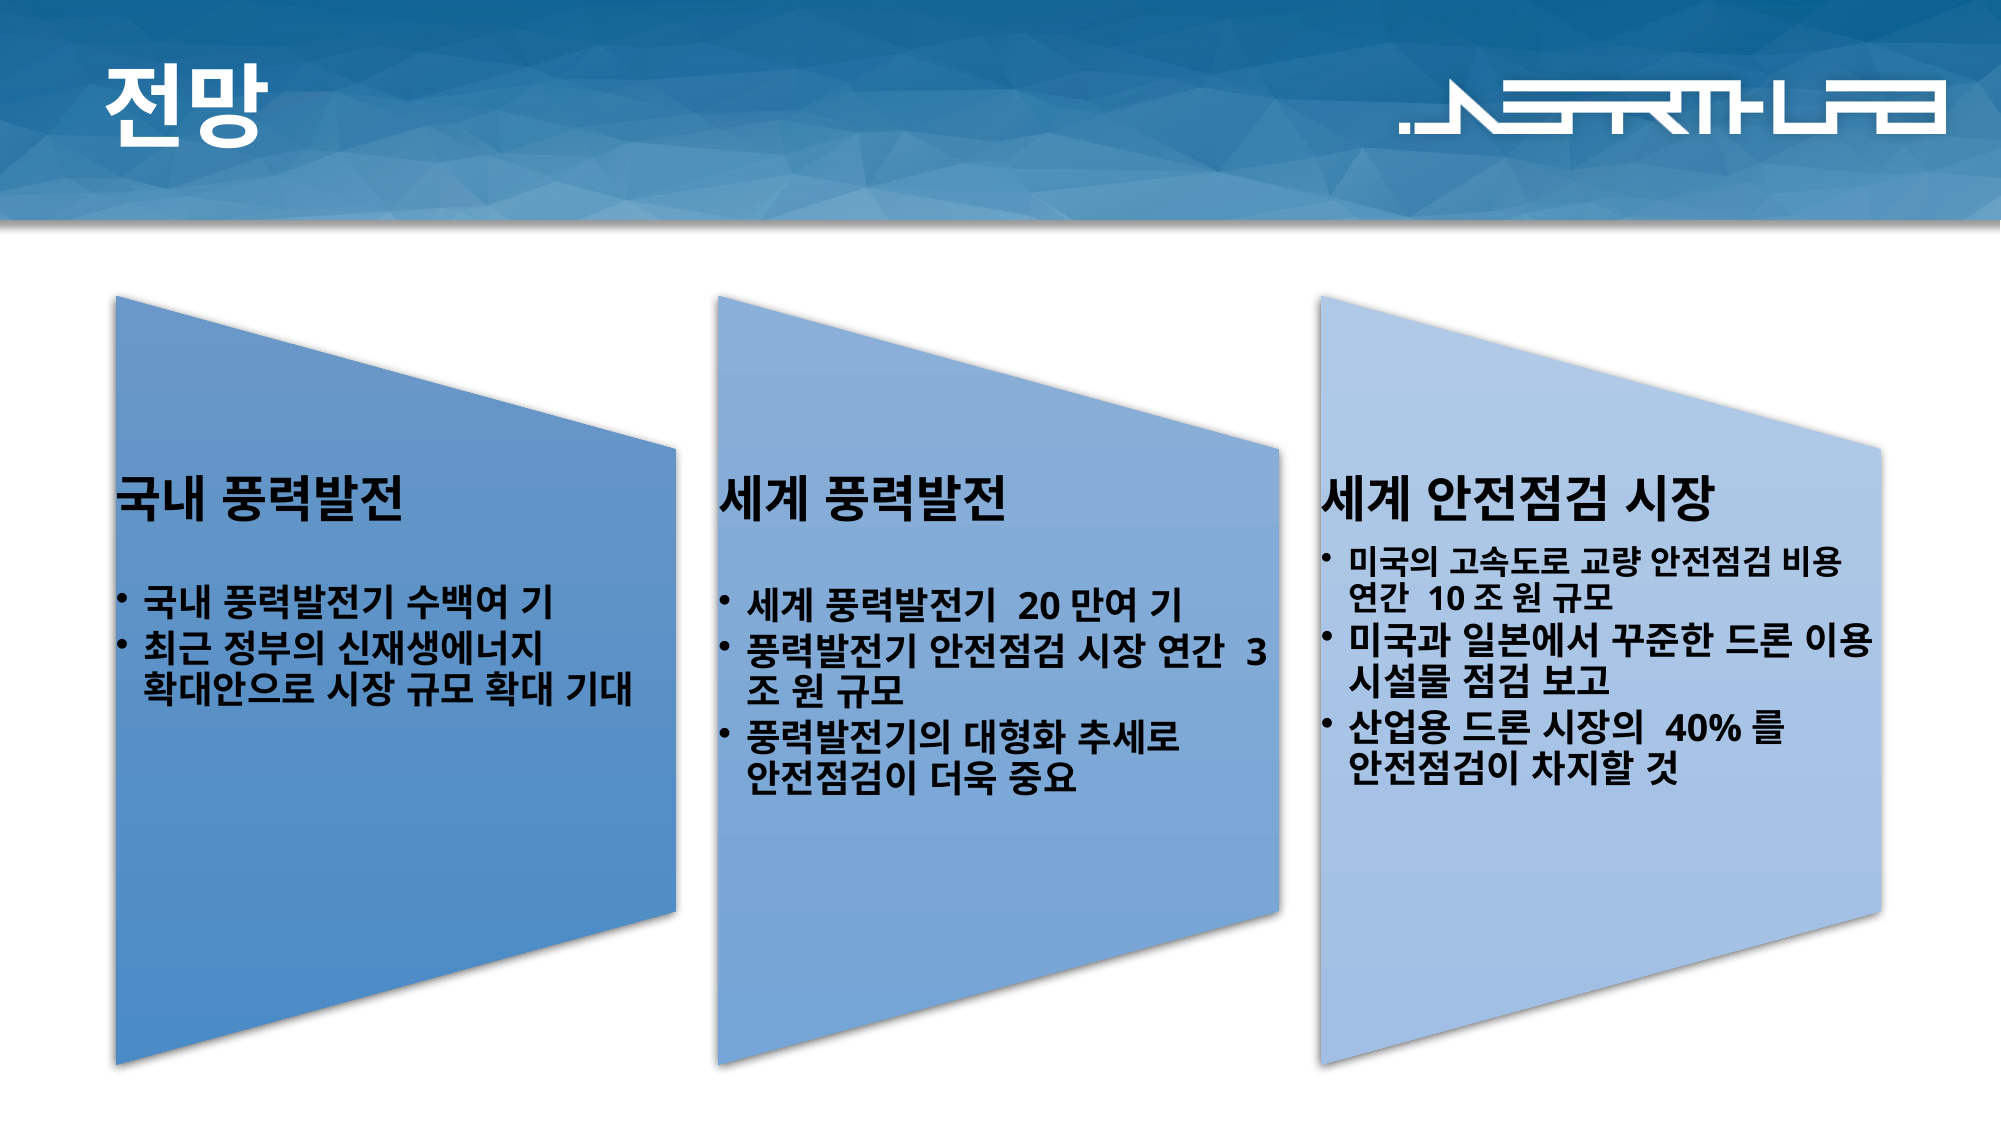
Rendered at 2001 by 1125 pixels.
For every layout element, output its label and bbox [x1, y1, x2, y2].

list [0, 0, 2000, 220]
picture [1399, 78, 1946, 135]
text_box [115, 295, 1882, 1065]
